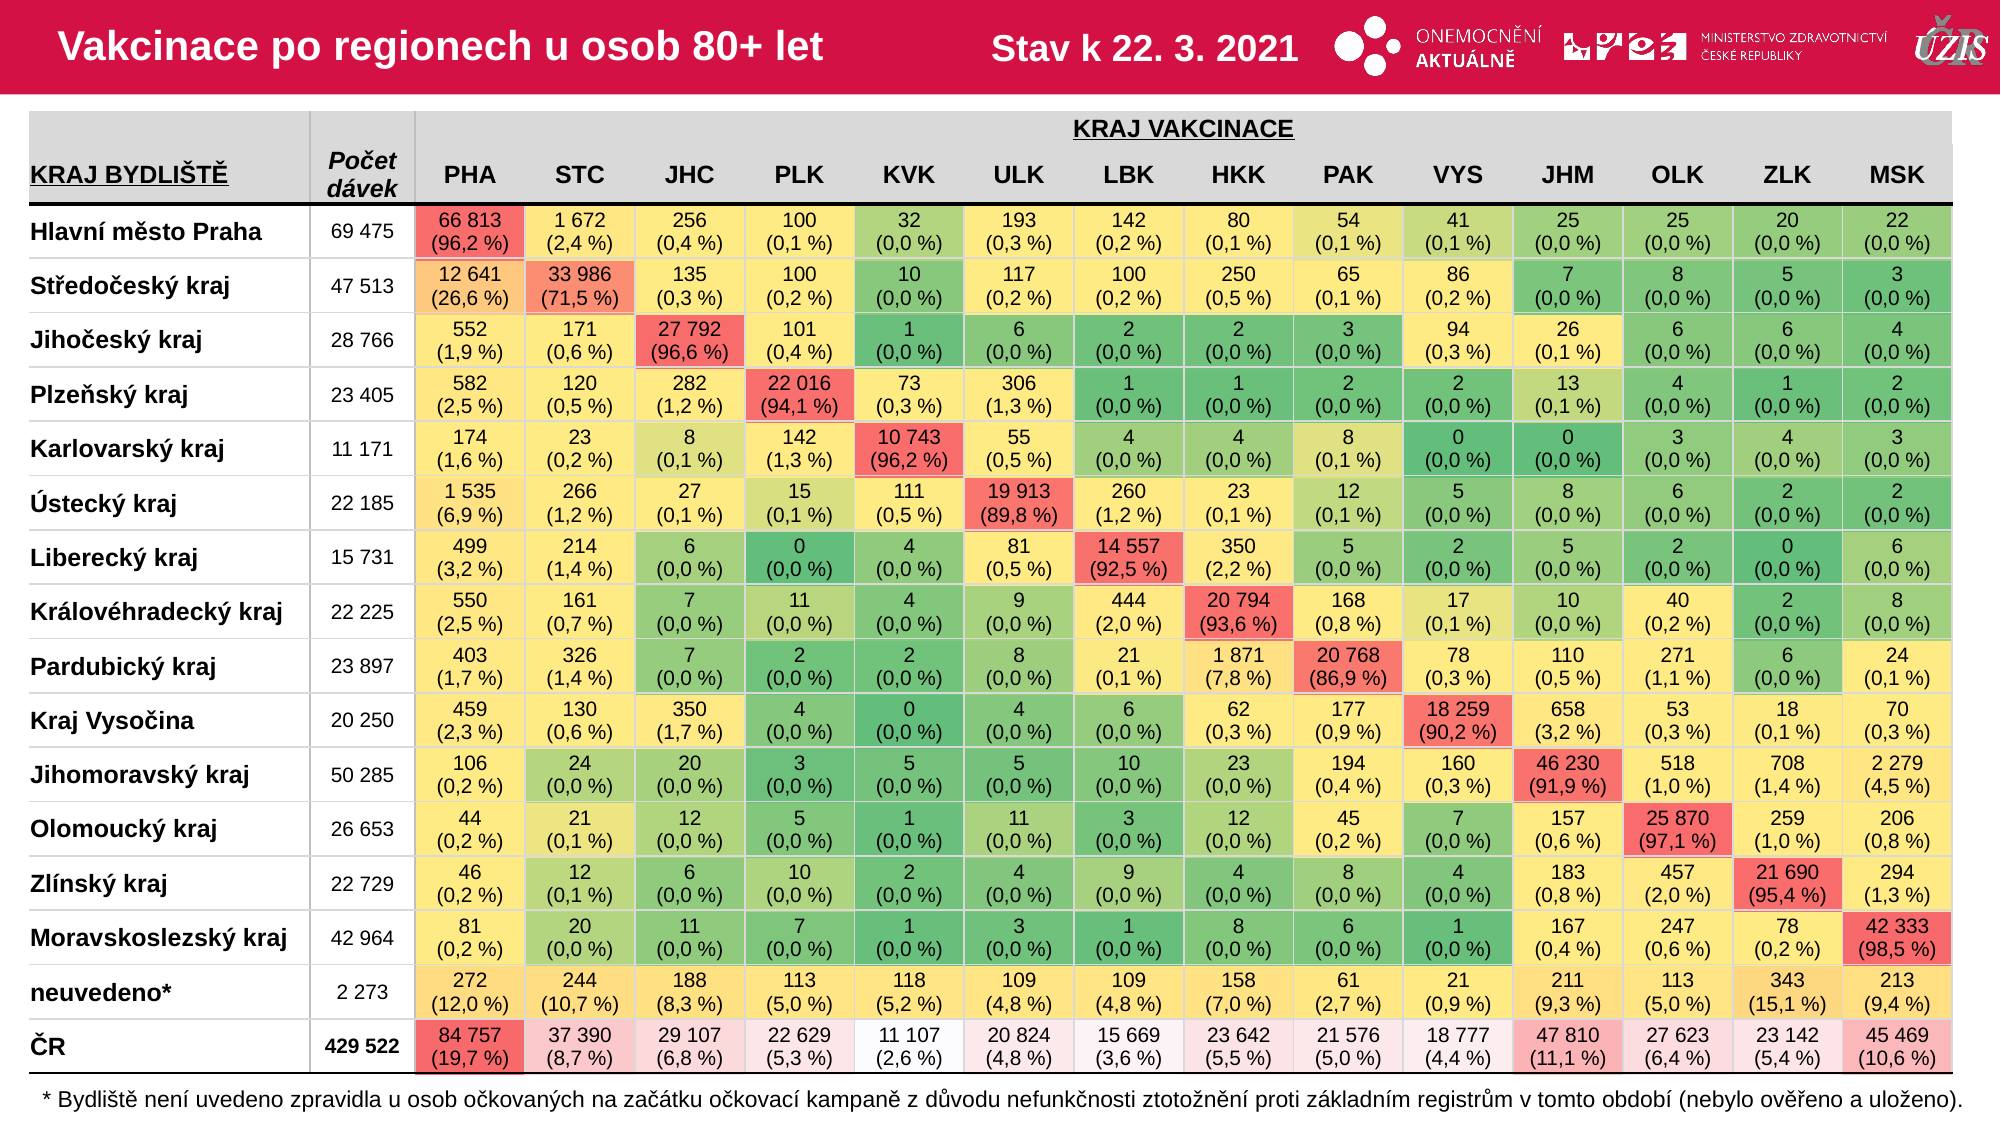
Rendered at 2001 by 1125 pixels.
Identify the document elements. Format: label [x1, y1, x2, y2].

table_cell [1075, 531, 1183, 583]
table_cell [1185, 585, 1293, 638]
table_cell [1075, 368, 1183, 420]
table_cell [746, 422, 854, 475]
table_cell [1185, 259, 1293, 312]
table_cell [311, 694, 414, 746]
table_cell [29, 748, 309, 801]
table_cell [636, 857, 744, 909]
table_cell [1514, 531, 1622, 583]
table_cell [1075, 748, 1183, 801]
table_cell [526, 259, 634, 312]
table_cell [746, 144, 854, 202]
table_cell [1404, 911, 1512, 964]
table_cell [855, 206, 963, 257]
table_cell [1624, 476, 1732, 529]
table_cell [1294, 911, 1402, 964]
table_cell [29, 965, 309, 1018]
text_box [976, 16, 1421, 77]
table_cell [1075, 965, 1183, 1018]
table_cell [746, 694, 854, 746]
table_cell [1075, 639, 1183, 692]
table_cell [526, 965, 634, 1018]
table_cell [416, 802, 524, 855]
table_cell [1294, 531, 1402, 583]
table_cell [965, 144, 1073, 202]
table_cell [746, 748, 854, 801]
table_cell [855, 476, 963, 529]
table_cell [1185, 206, 1293, 257]
table_cell [1624, 639, 1732, 692]
table_cell [526, 144, 634, 202]
table_cell [526, 857, 634, 909]
table_cell [746, 368, 854, 420]
table_cell [855, 911, 963, 964]
table_cell [1404, 1020, 1512, 1072]
table_cell [1075, 802, 1183, 855]
table_cell [526, 802, 634, 855]
table_cell [965, 639, 1073, 692]
table_cell [1624, 802, 1732, 855]
table_cell [1624, 585, 1732, 638]
table_cell [965, 476, 1073, 529]
table_cell [1185, 368, 1293, 420]
table_cell [965, 965, 1073, 1018]
table_cell [1624, 531, 1732, 583]
table_cell [1075, 1020, 1183, 1072]
table_cell [1734, 694, 1842, 746]
table_cell [29, 476, 309, 529]
table_cell [526, 422, 634, 475]
table_cell [1734, 857, 1842, 909]
title [42, 0, 1262, 95]
table_cell [1734, 422, 1842, 475]
table_cell [855, 639, 963, 692]
table_cell [1843, 422, 1951, 475]
table_cell [1843, 206, 1951, 257]
table_cell [965, 585, 1073, 638]
table_cell [965, 368, 1073, 420]
table_cell [1843, 639, 1951, 692]
table_cell [1294, 1020, 1402, 1072]
table_cell [29, 531, 309, 583]
table_cell [1843, 694, 1951, 746]
table_cell [1404, 965, 1512, 1018]
table_cell [1624, 206, 1732, 257]
table_cell [1294, 206, 1402, 257]
table_cell [746, 857, 854, 909]
table_cell [1734, 911, 1842, 964]
table_cell [636, 368, 744, 420]
table_cell [1185, 639, 1293, 692]
table_cell [416, 1020, 524, 1072]
table_cell [1404, 802, 1512, 855]
table_cell [1843, 802, 1951, 855]
table_cell [965, 857, 1073, 909]
table_cell [1075, 313, 1183, 366]
table_cell [416, 144, 524, 202]
table_cell [965, 531, 1073, 583]
table_cell [855, 259, 963, 312]
table_cell [526, 748, 634, 801]
table_cell [1624, 1020, 1732, 1072]
table_cell [416, 639, 524, 692]
table_cell [1404, 857, 1512, 909]
table_cell [311, 476, 414, 529]
table_cell [29, 144, 309, 202]
table_cell [1514, 965, 1622, 1018]
table_cell [855, 857, 963, 909]
table_cell [1734, 206, 1842, 257]
table_cell [29, 802, 309, 855]
table_cell [526, 639, 634, 692]
text_box [27, 1076, 1980, 1119]
table_cell [1734, 313, 1842, 366]
table_cell [311, 422, 414, 475]
table_cell [1404, 748, 1512, 801]
table_cell [526, 206, 634, 257]
table_cell [1075, 259, 1183, 312]
table_cell [636, 1020, 744, 1072]
table_cell [1734, 368, 1842, 420]
table_cell [416, 313, 524, 366]
table_cell [1843, 368, 1951, 420]
table_cell [416, 694, 524, 746]
table_cell [29, 911, 309, 964]
table_cell [855, 802, 963, 855]
table_cell [1075, 585, 1183, 638]
table_cell [1185, 476, 1293, 529]
table_cell [746, 531, 854, 583]
table_cell [1075, 694, 1183, 746]
table_cell [1514, 639, 1622, 692]
table_cell [636, 144, 744, 202]
table_cell [1843, 748, 1951, 801]
table_cell [29, 368, 309, 420]
table_cell [1294, 259, 1402, 312]
table_cell [416, 476, 524, 529]
table_cell [1404, 259, 1512, 312]
table_cell [1185, 531, 1293, 583]
table_cell [526, 585, 634, 638]
table_cell [1514, 422, 1622, 475]
table_cell [1514, 694, 1622, 746]
table_cell [1185, 748, 1293, 801]
table_cell [636, 259, 744, 312]
table_cell [29, 422, 309, 475]
table_cell [965, 802, 1073, 855]
table_cell [636, 476, 744, 529]
table_cell [855, 1020, 963, 1072]
table_cell [1294, 422, 1402, 475]
table_header [416, 112, 1952, 144]
table_cell [1734, 476, 1842, 529]
table_cell [1404, 476, 1512, 529]
table_cell [1185, 857, 1293, 909]
table_cell [1843, 144, 1951, 202]
table_cell [636, 911, 744, 964]
table_cell [636, 531, 744, 583]
table_cell [1514, 857, 1622, 909]
table_cell [416, 585, 524, 638]
table_cell [746, 476, 854, 529]
table_cell [1624, 313, 1732, 366]
table_cell [1514, 1020, 1622, 1072]
table_cell [1624, 911, 1732, 964]
table_cell [965, 422, 1073, 475]
table_cell [29, 206, 309, 257]
table_cell [1075, 144, 1183, 202]
table_cell [1294, 476, 1402, 529]
table_cell [1843, 313, 1951, 366]
table_cell [311, 368, 414, 420]
table_cell [965, 694, 1073, 746]
table_cell [1514, 585, 1622, 638]
table_cell [1734, 259, 1842, 312]
table_cell [1734, 965, 1842, 1018]
table_cell [1075, 476, 1183, 529]
table_cell [855, 144, 963, 202]
table_cell [416, 259, 524, 312]
table_cell [1075, 911, 1183, 964]
picture [1563, 31, 1888, 60]
table_cell [1294, 368, 1402, 420]
table_cell [636, 422, 744, 475]
picture [1421, 16, 1542, 76]
table_header [29, 112, 309, 144]
table_cell [1624, 259, 1732, 312]
table_cell [855, 313, 963, 366]
table_cell [1404, 144, 1512, 202]
table_cell [1294, 857, 1402, 909]
table_cell [416, 422, 524, 475]
table_cell [746, 259, 854, 312]
table_header [311, 112, 414, 144]
table_cell [1624, 694, 1732, 746]
table_cell [416, 748, 524, 801]
table_cell [746, 1020, 854, 1072]
table_cell [311, 748, 414, 801]
table_cell [636, 694, 744, 746]
table_cell [746, 313, 854, 366]
table_cell [855, 748, 963, 801]
table_cell [29, 639, 309, 692]
table_cell [29, 1020, 309, 1072]
table_cell [855, 531, 963, 583]
table_cell [416, 857, 524, 909]
table_cell [1843, 965, 1951, 1018]
table_cell [1294, 694, 1402, 746]
table_cell [746, 585, 854, 638]
table_cell [1734, 639, 1842, 692]
table_cell [311, 911, 414, 964]
table_cell [1734, 748, 1842, 801]
table_cell [1734, 144, 1842, 202]
table_cell [526, 531, 634, 583]
table_cell [965, 259, 1073, 312]
table_cell [1294, 802, 1402, 855]
table_cell [965, 313, 1073, 366]
table_cell [311, 857, 414, 909]
table_cell [1185, 422, 1293, 475]
table_cell [1075, 422, 1183, 475]
table_cell [746, 206, 854, 257]
table_cell [1843, 476, 1951, 529]
table_cell [746, 802, 854, 855]
table_cell [1075, 857, 1183, 909]
table_cell [416, 206, 524, 257]
table_cell [1185, 1020, 1293, 1072]
table_cell [311, 1020, 414, 1072]
table_cell [636, 206, 744, 257]
table_cell [1404, 206, 1512, 257]
table_cell [1734, 585, 1842, 638]
table_cell [1514, 144, 1622, 202]
table_cell [311, 531, 414, 583]
table_cell [855, 694, 963, 746]
table_cell [855, 422, 963, 475]
table_cell [1843, 585, 1951, 638]
table_cell [855, 965, 963, 1018]
table_cell [1404, 531, 1512, 583]
table_cell [1404, 313, 1512, 366]
table_cell [636, 802, 744, 855]
table_cell [526, 911, 634, 964]
table_cell [1624, 965, 1732, 1018]
table_cell [1624, 144, 1732, 202]
table_cell [526, 694, 634, 746]
table_cell [1514, 259, 1622, 312]
table_cell [29, 857, 309, 909]
table_cell [636, 639, 744, 692]
table_cell [311, 259, 414, 312]
table_cell [855, 368, 963, 420]
table_cell [1185, 144, 1293, 202]
table_cell [636, 965, 744, 1018]
table_cell [1404, 585, 1512, 638]
table_cell [1734, 1020, 1842, 1072]
table_cell [965, 1020, 1073, 1072]
table_cell [1185, 965, 1293, 1018]
table_cell [746, 911, 854, 964]
table_cell [1294, 313, 1402, 366]
table_cell [1843, 911, 1951, 964]
table_cell [1185, 694, 1293, 746]
table_cell [1514, 313, 1622, 366]
table_cell [1624, 368, 1732, 420]
table_cell [526, 313, 634, 366]
table_cell [1185, 802, 1293, 855]
table_cell [1294, 965, 1402, 1018]
table_cell [416, 368, 524, 420]
table_cell [1514, 802, 1622, 855]
table_cell [1843, 259, 1951, 312]
table_cell [855, 585, 963, 638]
table_cell [1404, 368, 1512, 420]
table_cell [1514, 476, 1622, 529]
table_cell [526, 476, 634, 529]
table_cell [965, 748, 1073, 801]
table_cell [29, 585, 309, 638]
table_cell [416, 531, 524, 583]
table_cell [29, 259, 309, 312]
table_cell [1734, 802, 1842, 855]
table_cell [1843, 531, 1951, 583]
table_cell [311, 206, 414, 257]
table_cell [746, 639, 854, 692]
table_cell [1843, 1020, 1951, 1072]
table_cell [29, 694, 309, 746]
table_cell [965, 911, 1073, 964]
table_cell [1624, 748, 1732, 801]
table_cell [416, 911, 524, 964]
table_cell [965, 206, 1073, 257]
table_cell [1624, 857, 1732, 909]
table_cell [1404, 639, 1512, 692]
table_cell [1624, 422, 1732, 475]
table_cell [311, 144, 414, 202]
table_cell [311, 802, 414, 855]
table_cell [1843, 857, 1951, 909]
table_cell [636, 748, 744, 801]
table_cell [1185, 911, 1293, 964]
table_cell [636, 585, 744, 638]
table_cell [1075, 206, 1183, 257]
table_cell [1294, 144, 1402, 202]
table_cell [1734, 531, 1842, 583]
table_cell [1514, 368, 1622, 420]
table_cell [1514, 206, 1622, 257]
table_cell [526, 368, 634, 420]
table_cell [526, 1020, 634, 1072]
table_cell [311, 313, 414, 366]
table_cell [1294, 748, 1402, 801]
table_cell [1514, 911, 1622, 964]
table_cell [1294, 585, 1402, 638]
picture [1915, 15, 1989, 66]
table_cell [1514, 748, 1622, 801]
table_cell [1404, 694, 1512, 746]
table_cell [311, 585, 414, 638]
table_cell [29, 313, 309, 366]
table_cell [1185, 313, 1293, 366]
table_cell [311, 965, 414, 1018]
table_cell [636, 313, 744, 366]
table_cell [416, 965, 524, 1018]
table_cell [1294, 639, 1402, 692]
table_cell [311, 639, 414, 692]
table_cell [1404, 422, 1512, 475]
table_cell [746, 965, 854, 1018]
